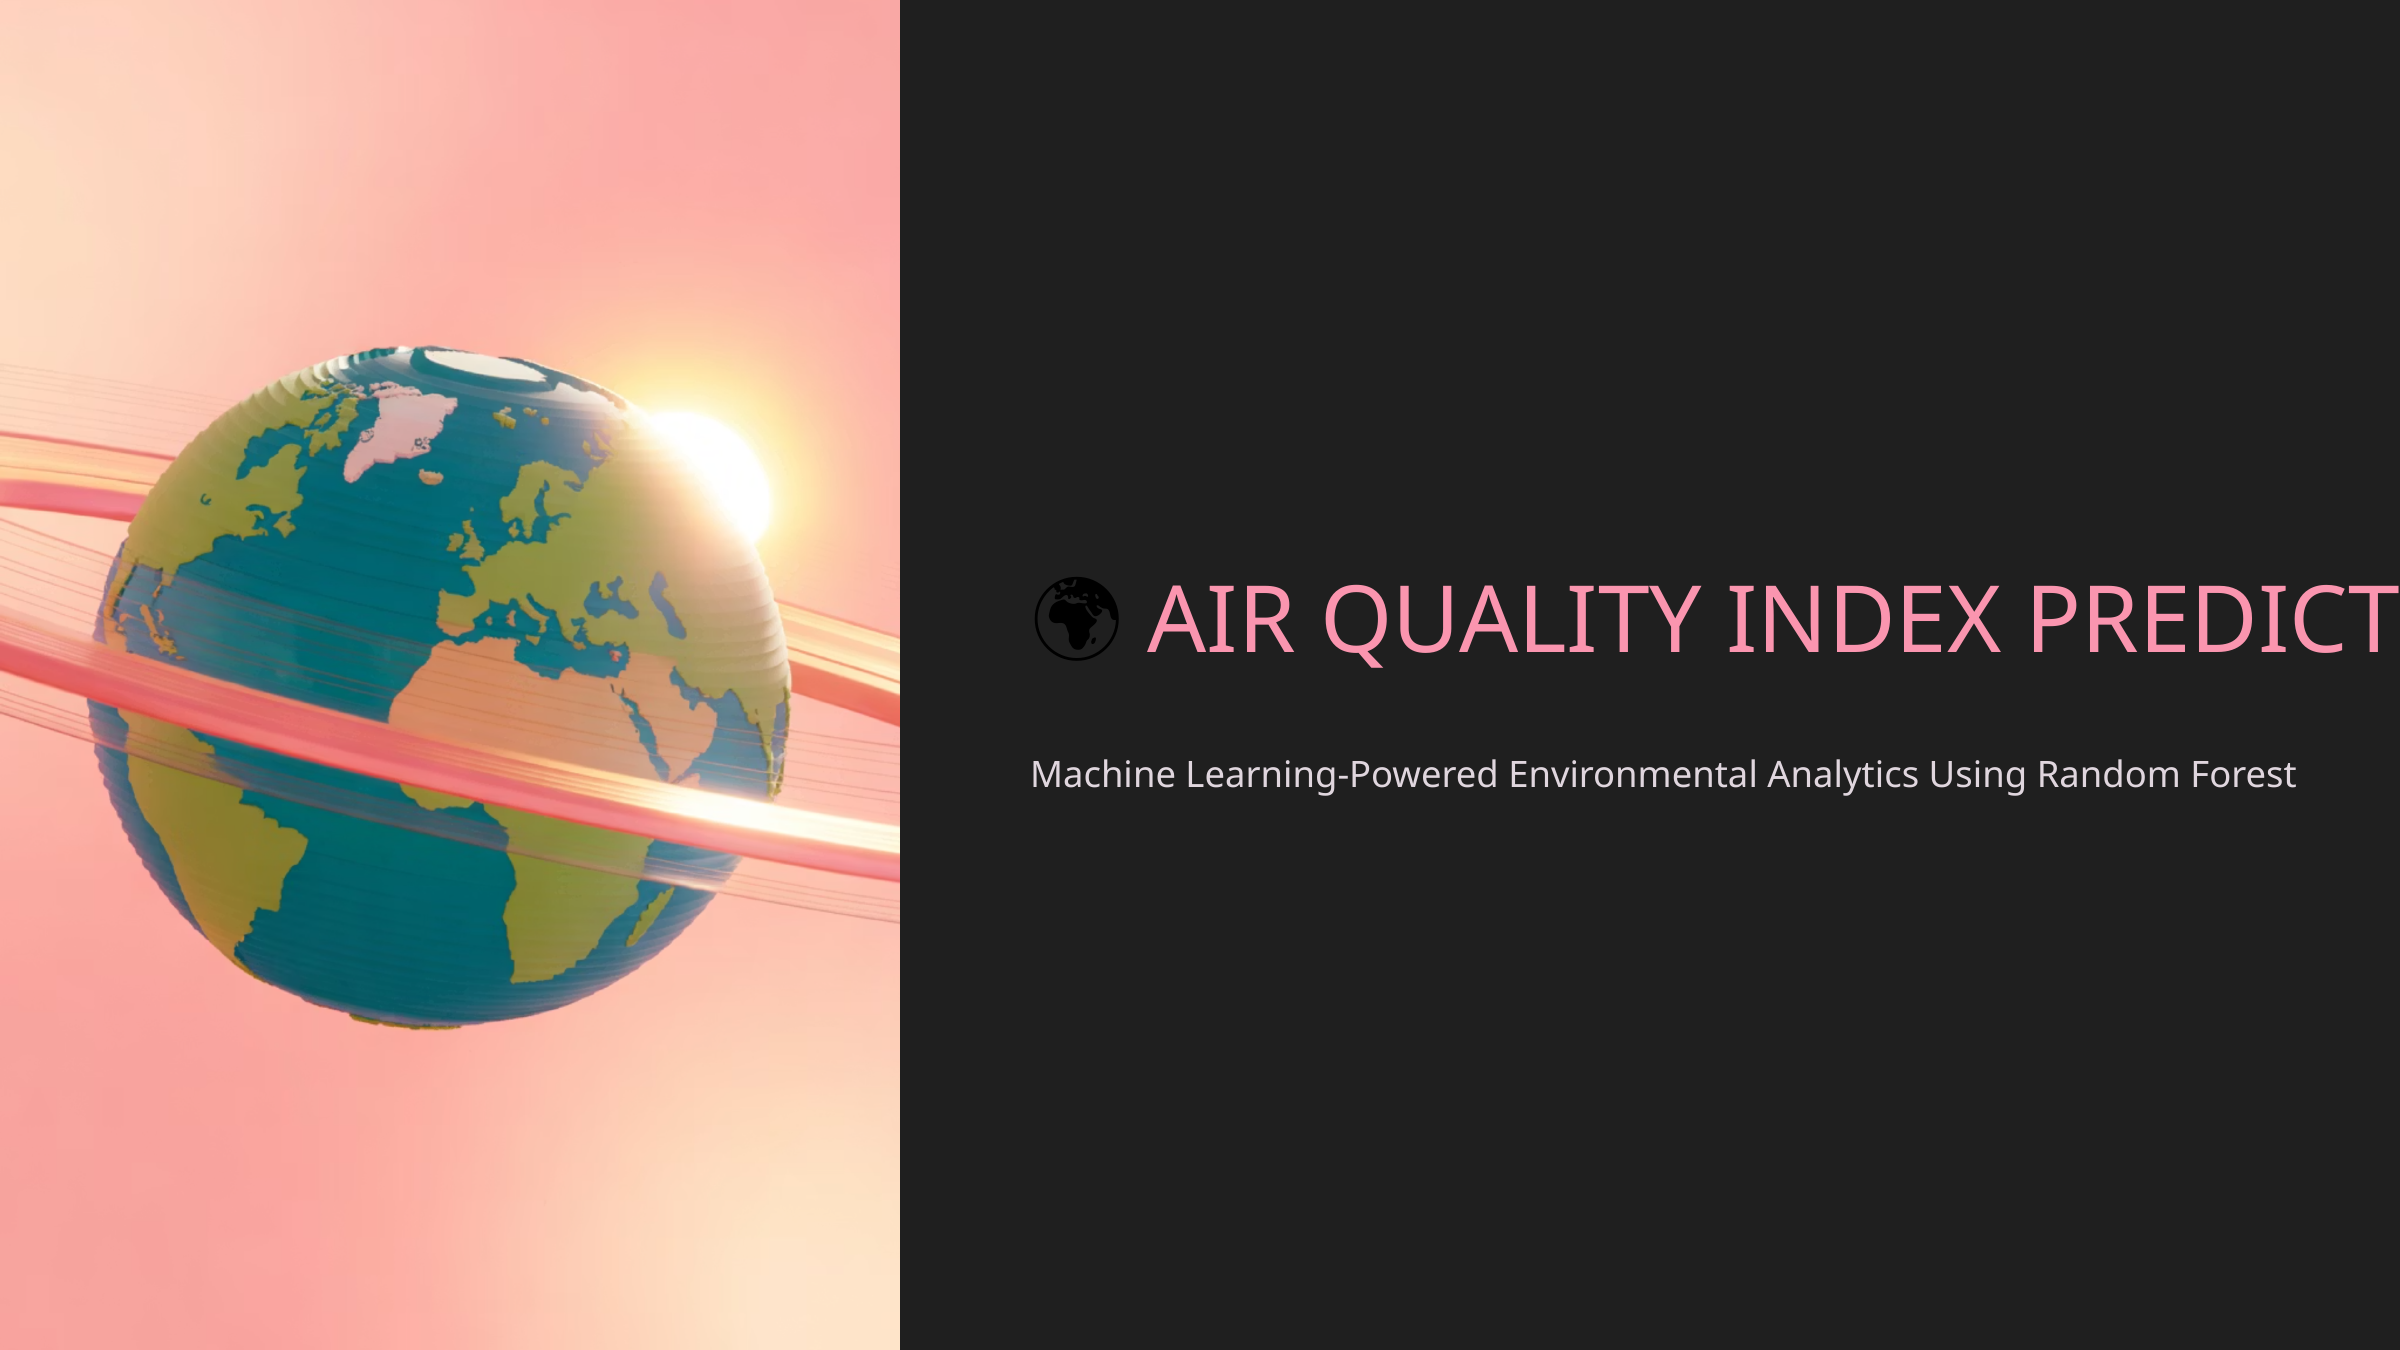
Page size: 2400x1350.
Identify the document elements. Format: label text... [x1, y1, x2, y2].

text_box Machine Learning-Powered Environmental Analytics Using Random Forest [1030, 734, 2270, 795]
picture [0, 0, 900, 1350]
text_box 🌍 AIR QUALITY INDEX PREDICTION [1030, 555, 2199, 680]
